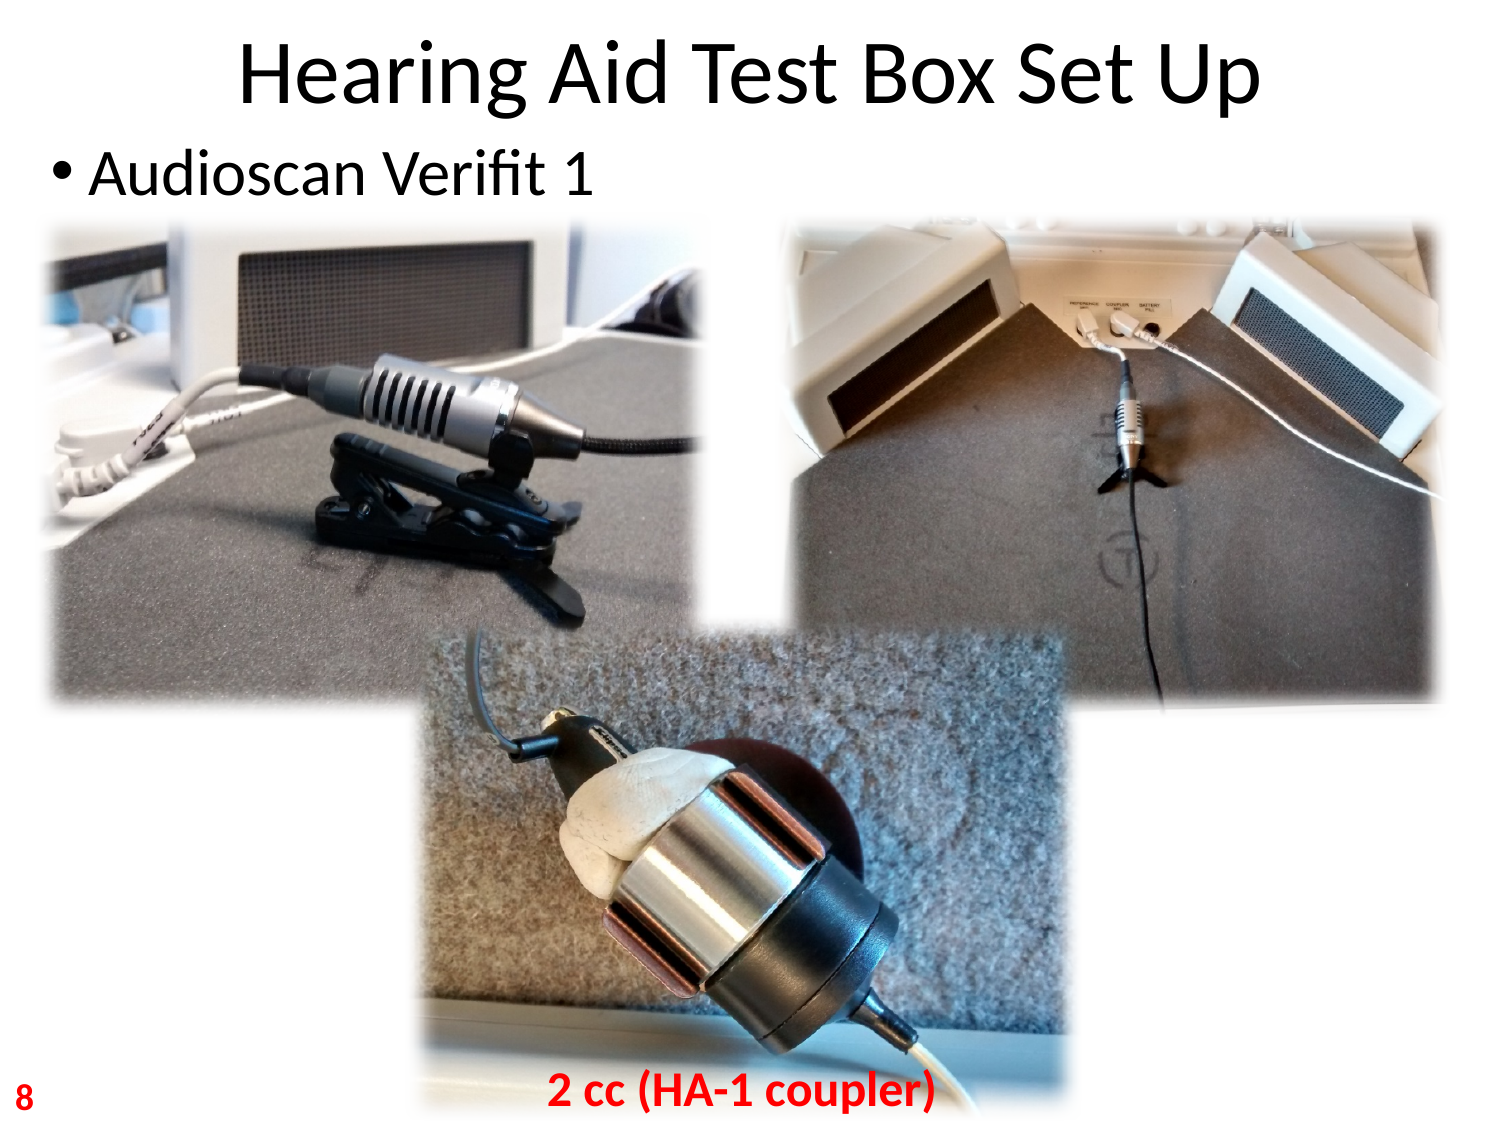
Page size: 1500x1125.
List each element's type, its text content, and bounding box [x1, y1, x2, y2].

list Audioscan Verifit 1 [35, 130, 1466, 967]
slide_number 17 [411, 719, 415, 967]
slide_number 17 [1073, 719, 1077, 967]
picture [35, 212, 1451, 1125]
title Hearing Aid Test Box Set Up [35, 0, 1466, 130]
slide_number 8 [0, 1065, 338, 1125]
